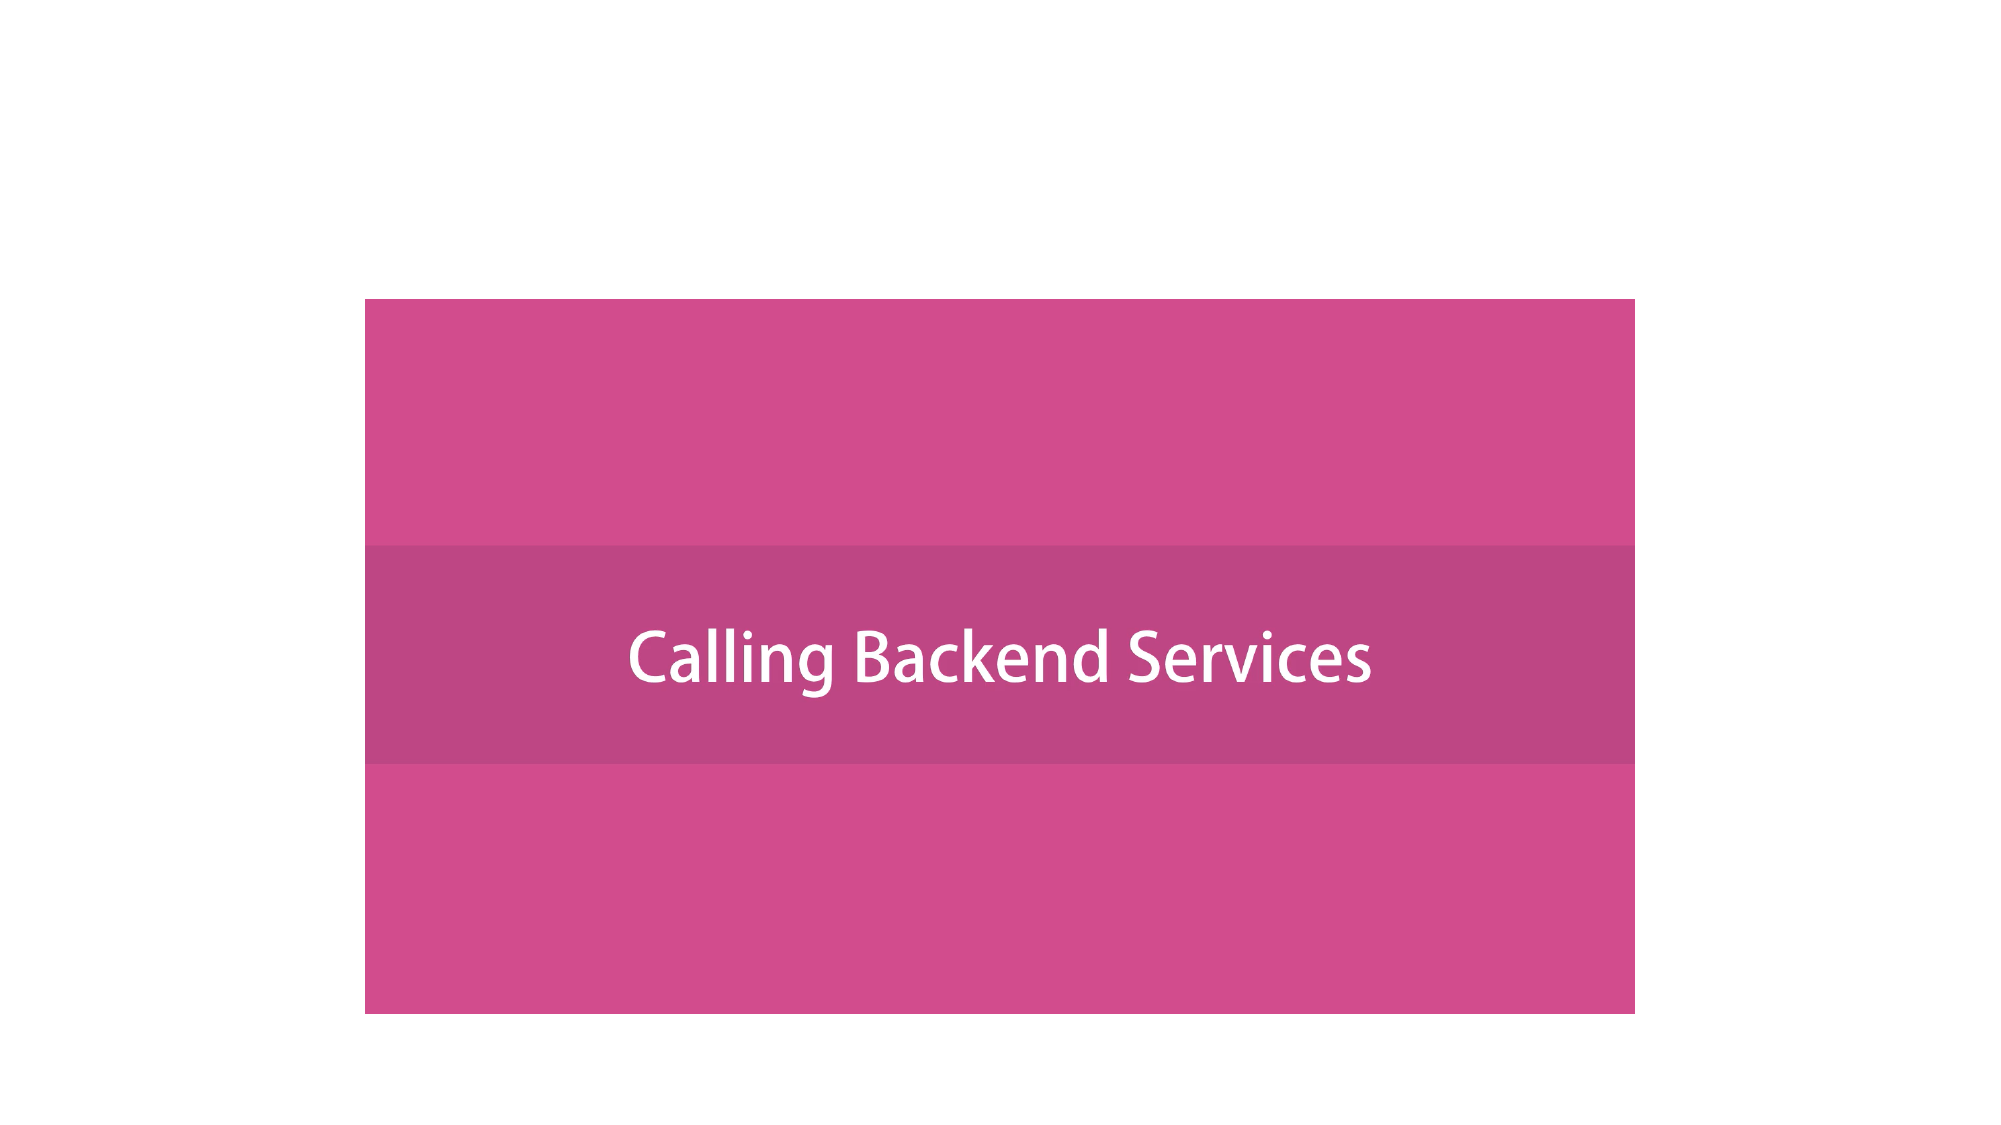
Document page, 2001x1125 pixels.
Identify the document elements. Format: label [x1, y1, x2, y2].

list [365, 299, 1635, 1014]
